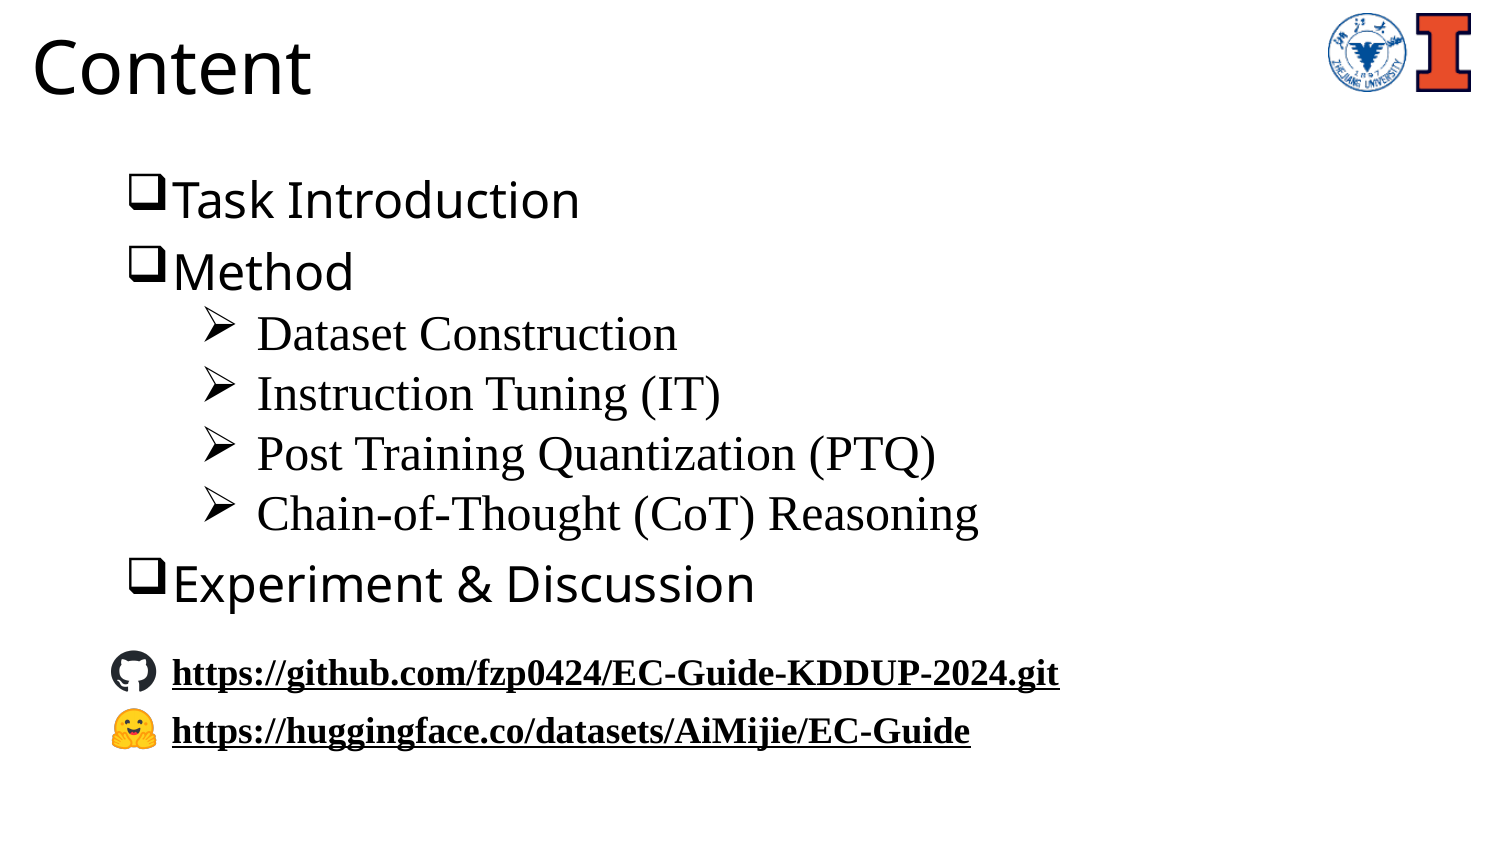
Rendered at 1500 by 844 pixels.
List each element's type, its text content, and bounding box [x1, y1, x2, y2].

text_box Content [16, 11, 402, 117]
picture [1328, 13, 1471, 92]
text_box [110, 149, 1332, 760]
